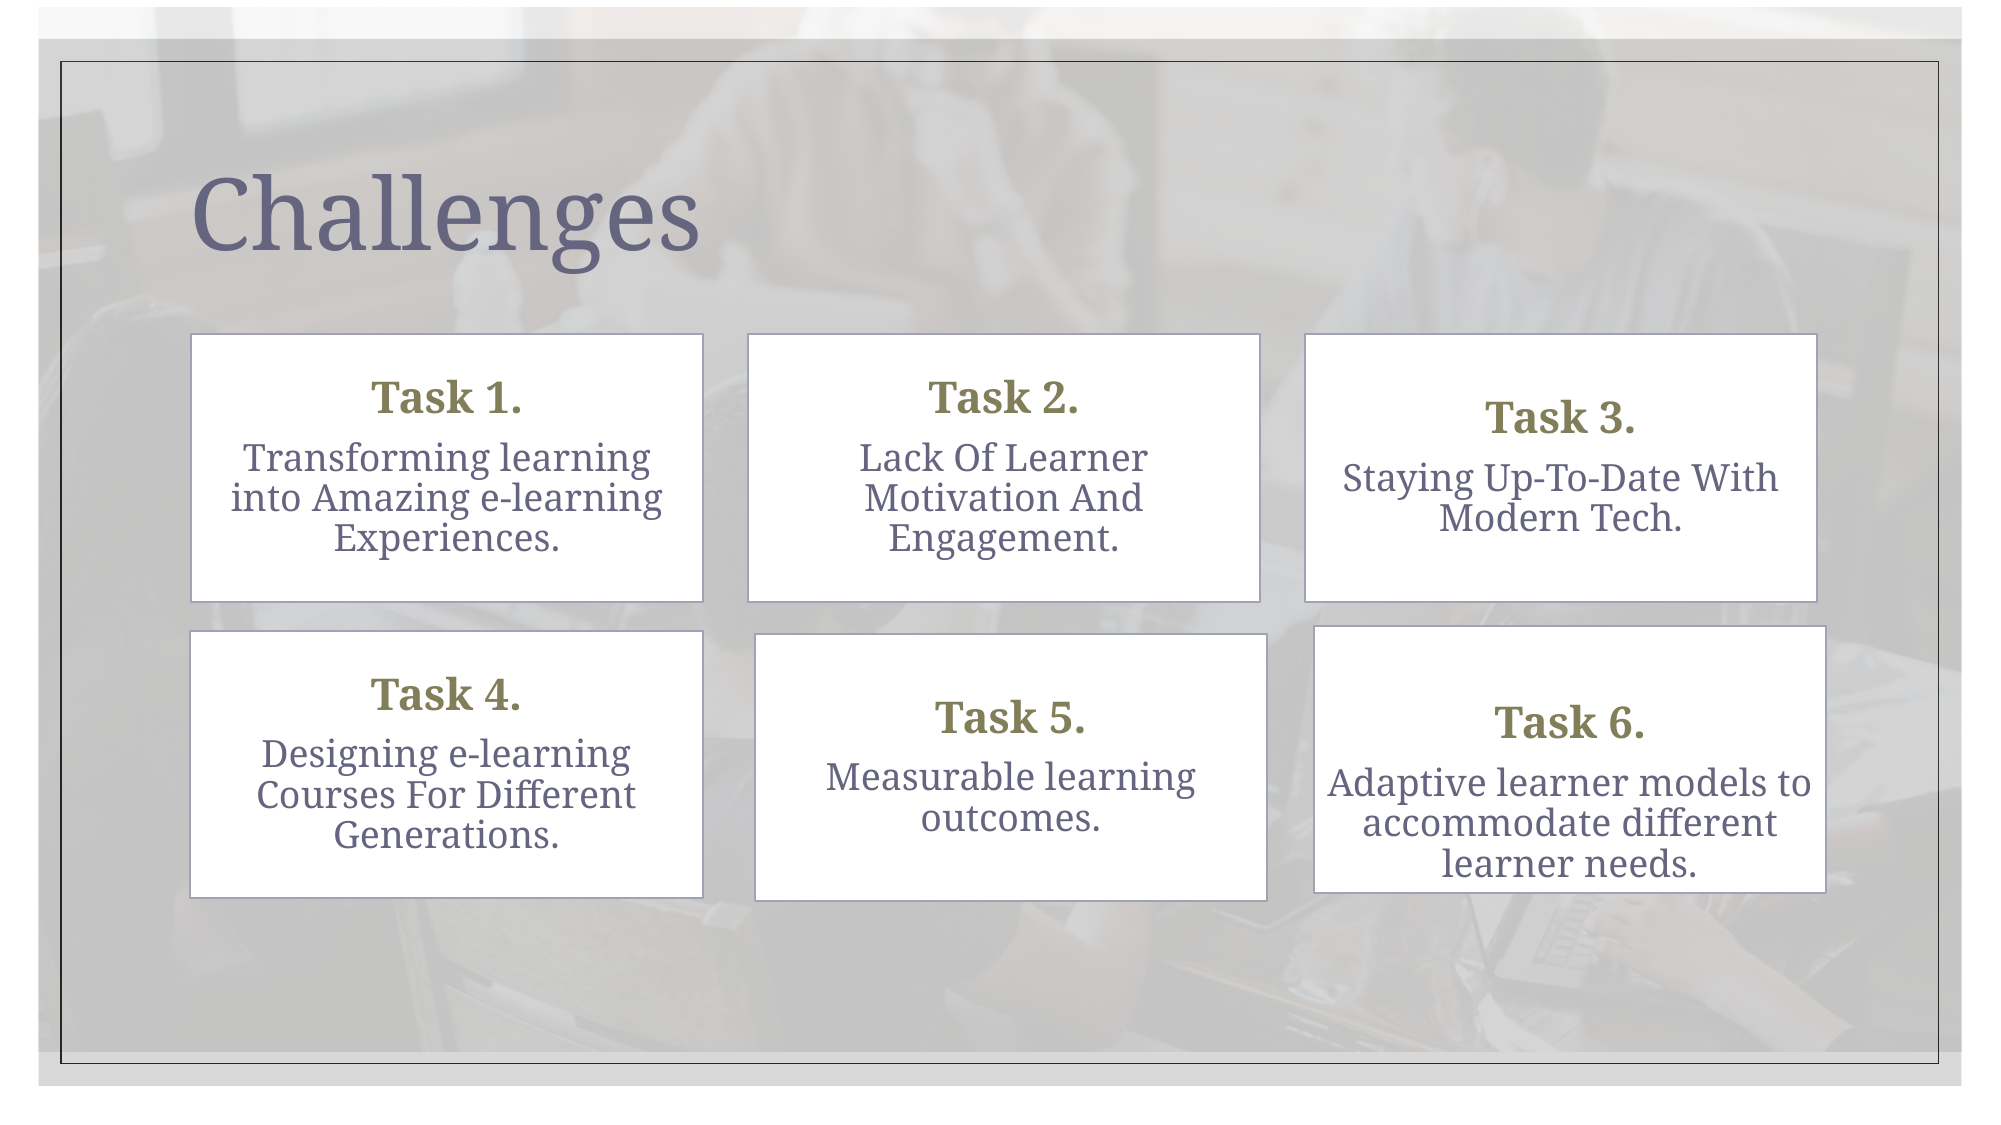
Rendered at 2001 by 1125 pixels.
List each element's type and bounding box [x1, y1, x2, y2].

list [38, 7, 1962, 1052]
text_box [112, 334, 1887, 914]
